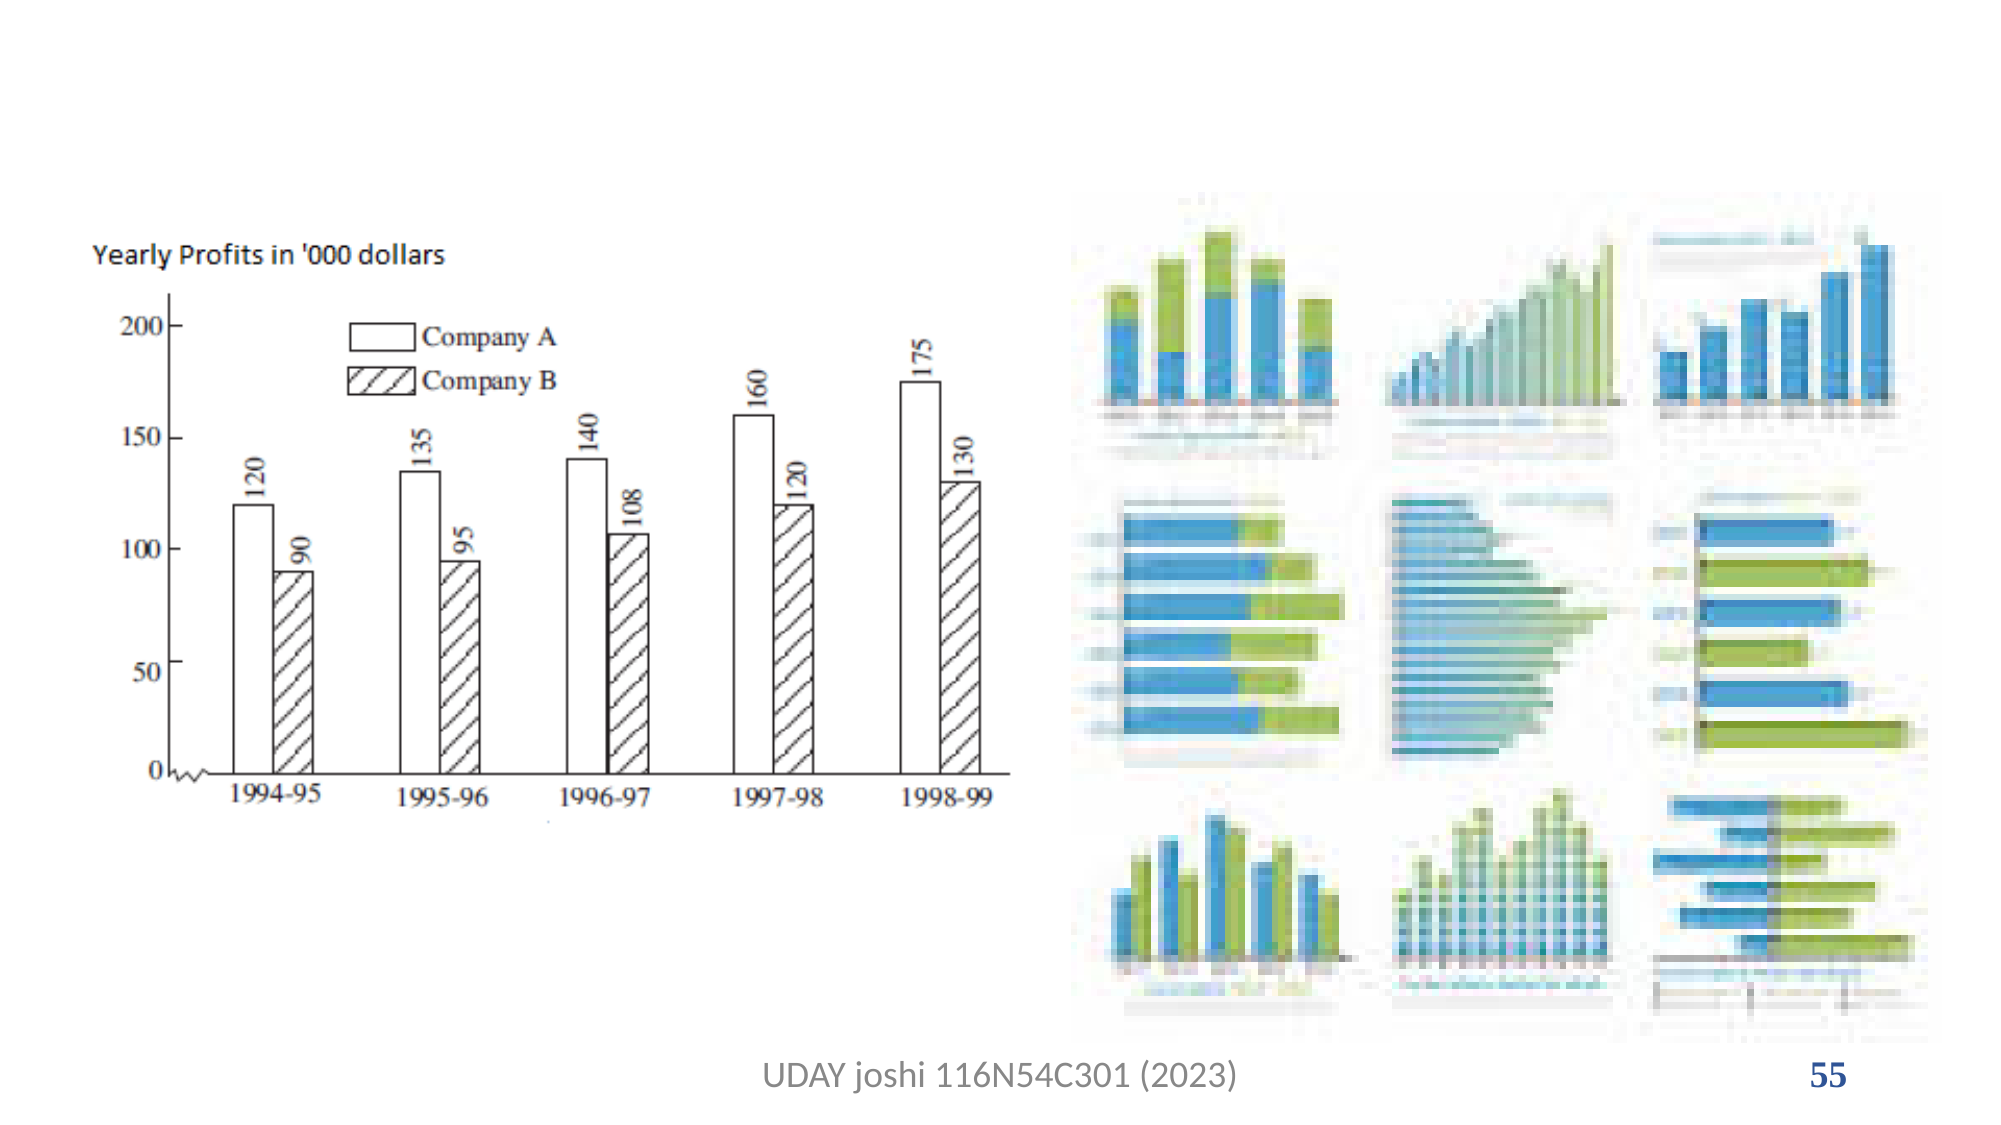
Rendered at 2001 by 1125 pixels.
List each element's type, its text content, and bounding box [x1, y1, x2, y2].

footer UDAY joshi 116N54C301 (2023) [662, 1042, 1338, 1103]
picture [58, 192, 1942, 1043]
slide_number 55 [1412, 1052, 1863, 1103]
